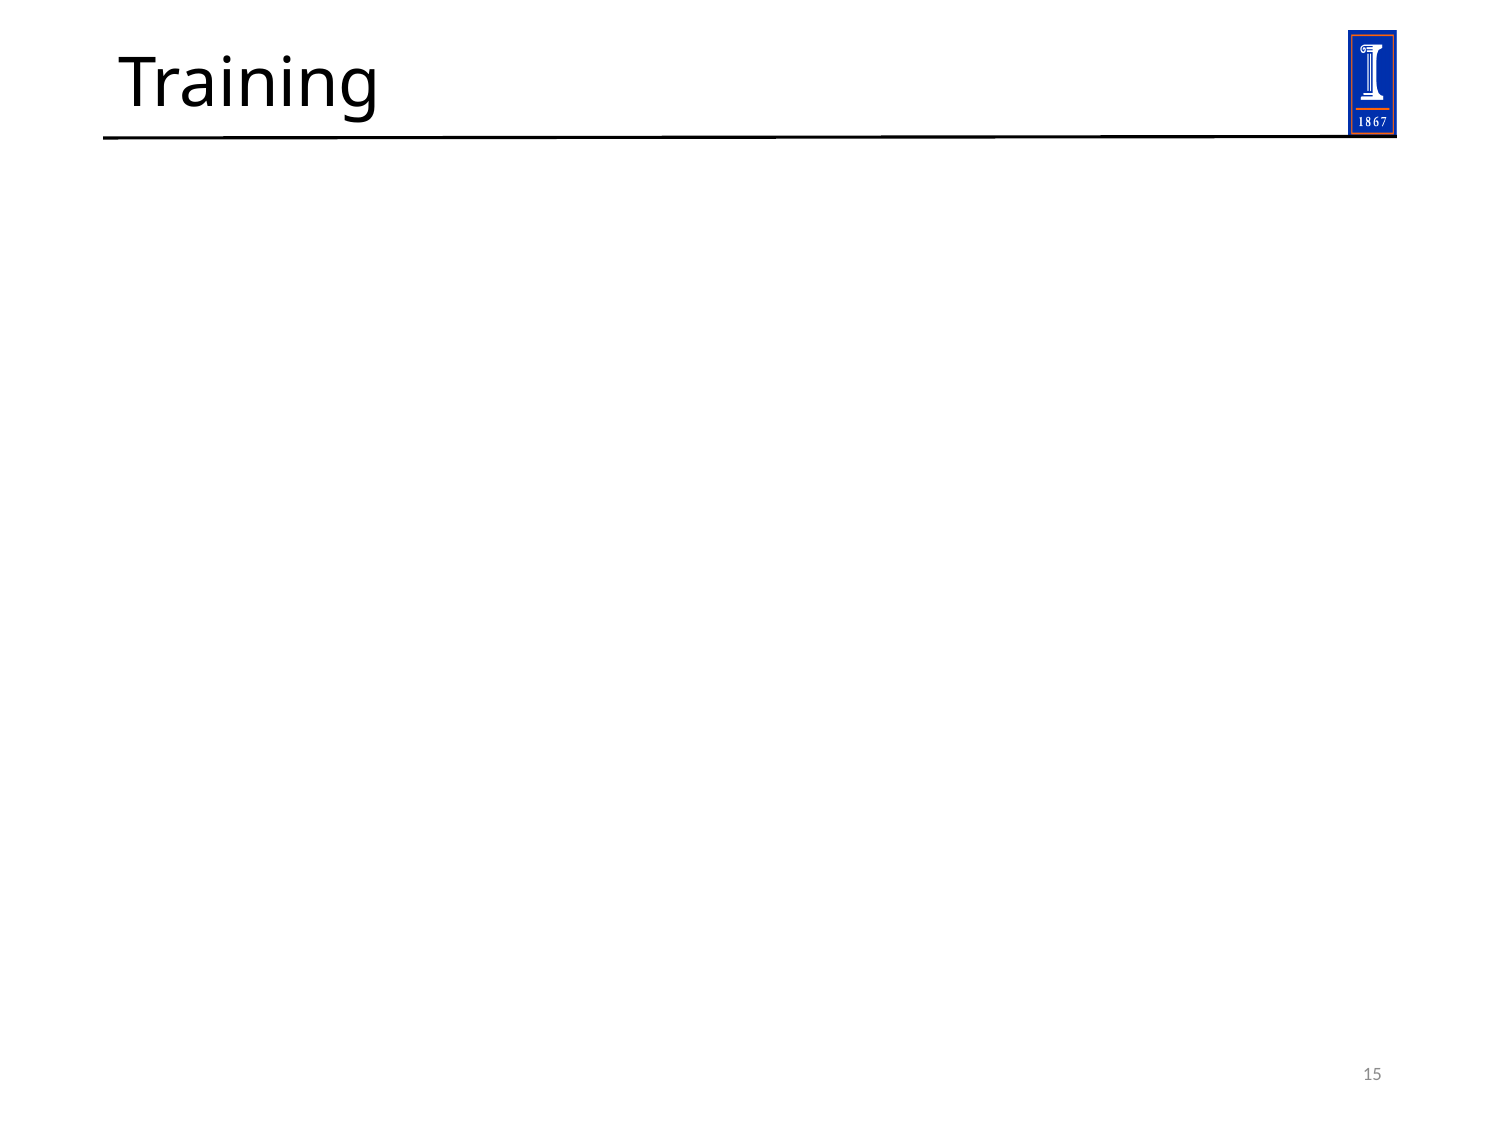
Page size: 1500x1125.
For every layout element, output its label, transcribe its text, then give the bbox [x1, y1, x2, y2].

title Training [103, 30, 1397, 138]
slide_number 15 [1059, 1042, 1397, 1103]
